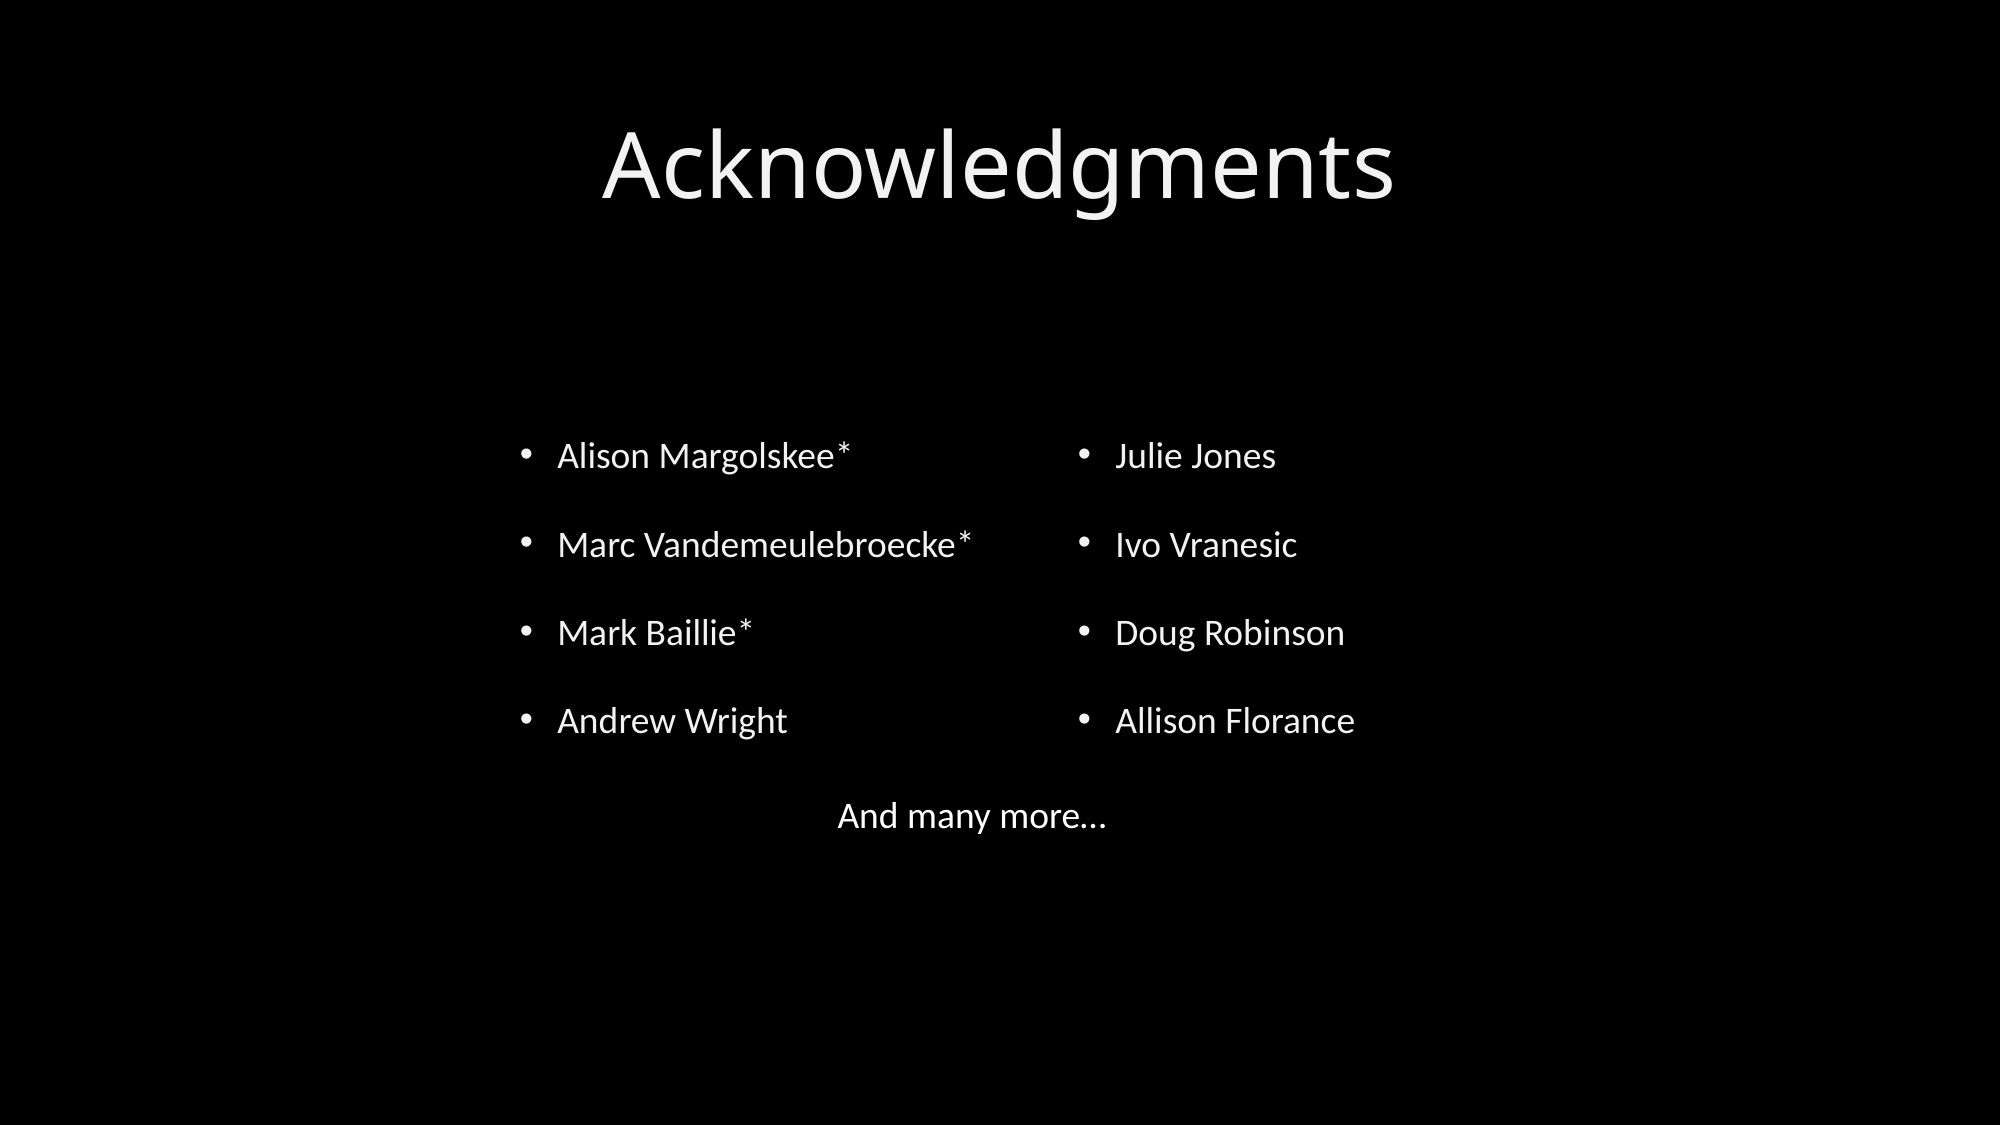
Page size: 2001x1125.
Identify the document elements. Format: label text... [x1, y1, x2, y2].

text_box And many more… [822, 783, 1131, 844]
list Alison Margolskee* Marc Vandemeulebroecke* Mark Baillie* Andrew Wright [504, 401, 996, 745]
title Acknowledgments [137, 59, 1863, 278]
text_box Julie Jones Ivo Vranesic Doug Robinson Allison Florance [1062, 401, 1371, 749]
